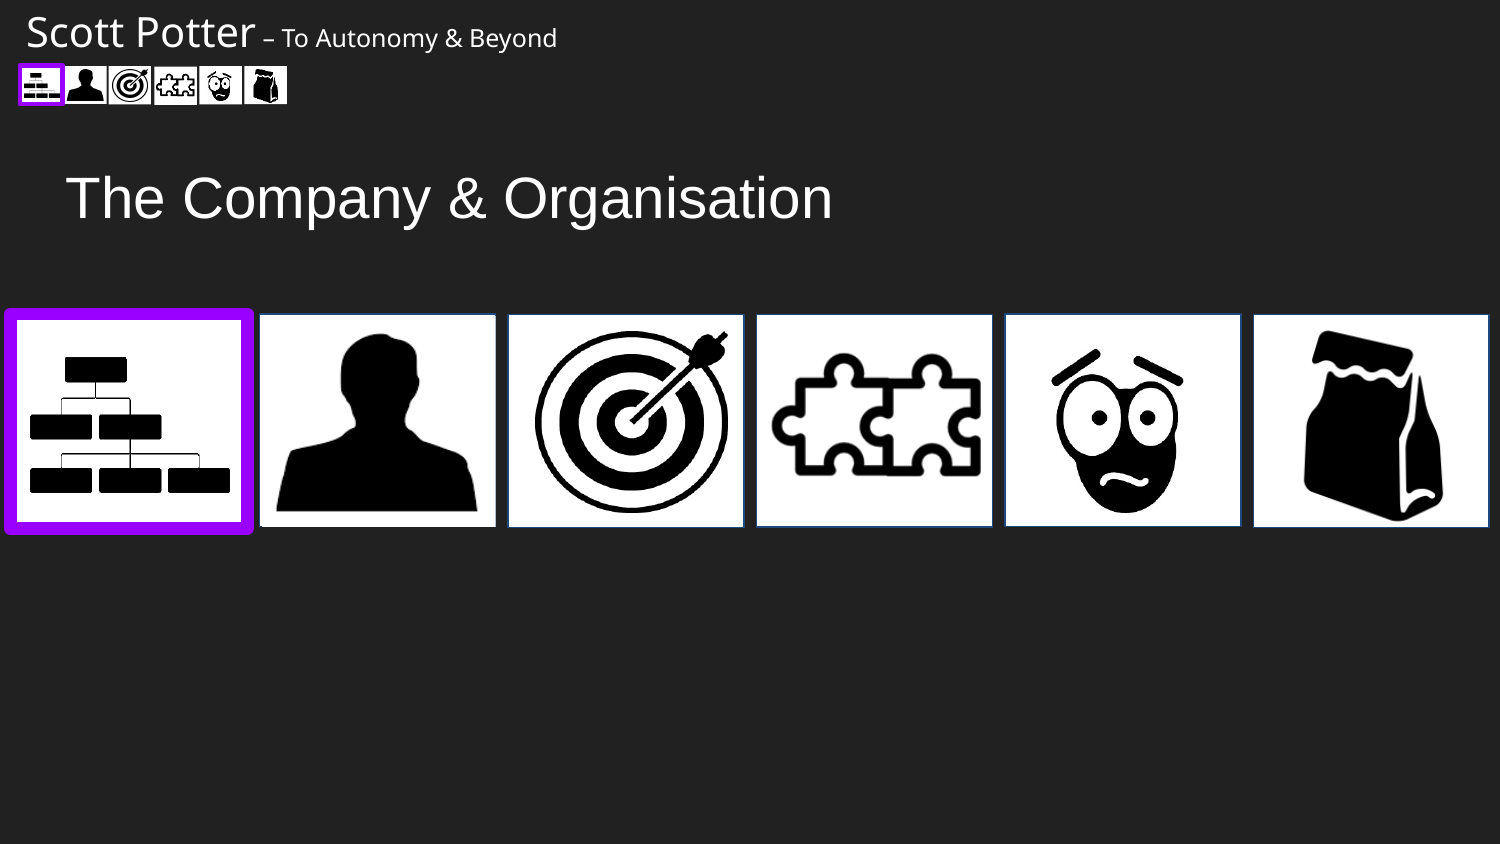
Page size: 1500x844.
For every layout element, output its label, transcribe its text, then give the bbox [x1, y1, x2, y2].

text_box Scott Potter – To Autonomy & Beyond [11, 0, 1409, 85]
text_box [259, 313, 496, 317]
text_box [20, 64, 288, 109]
picture [535, 331, 728, 513]
text_box [10, 313, 248, 529]
picture [753, 302, 996, 548]
text_box [51, 139, 1449, 279]
picture [1035, 349, 1199, 513]
picture [1271, 323, 1477, 529]
text_box [508, 314, 745, 528]
picture [261, 316, 496, 527]
text_box [1004, 313, 1241, 527]
picture [30, 357, 230, 493]
text_box [1253, 314, 1490, 528]
